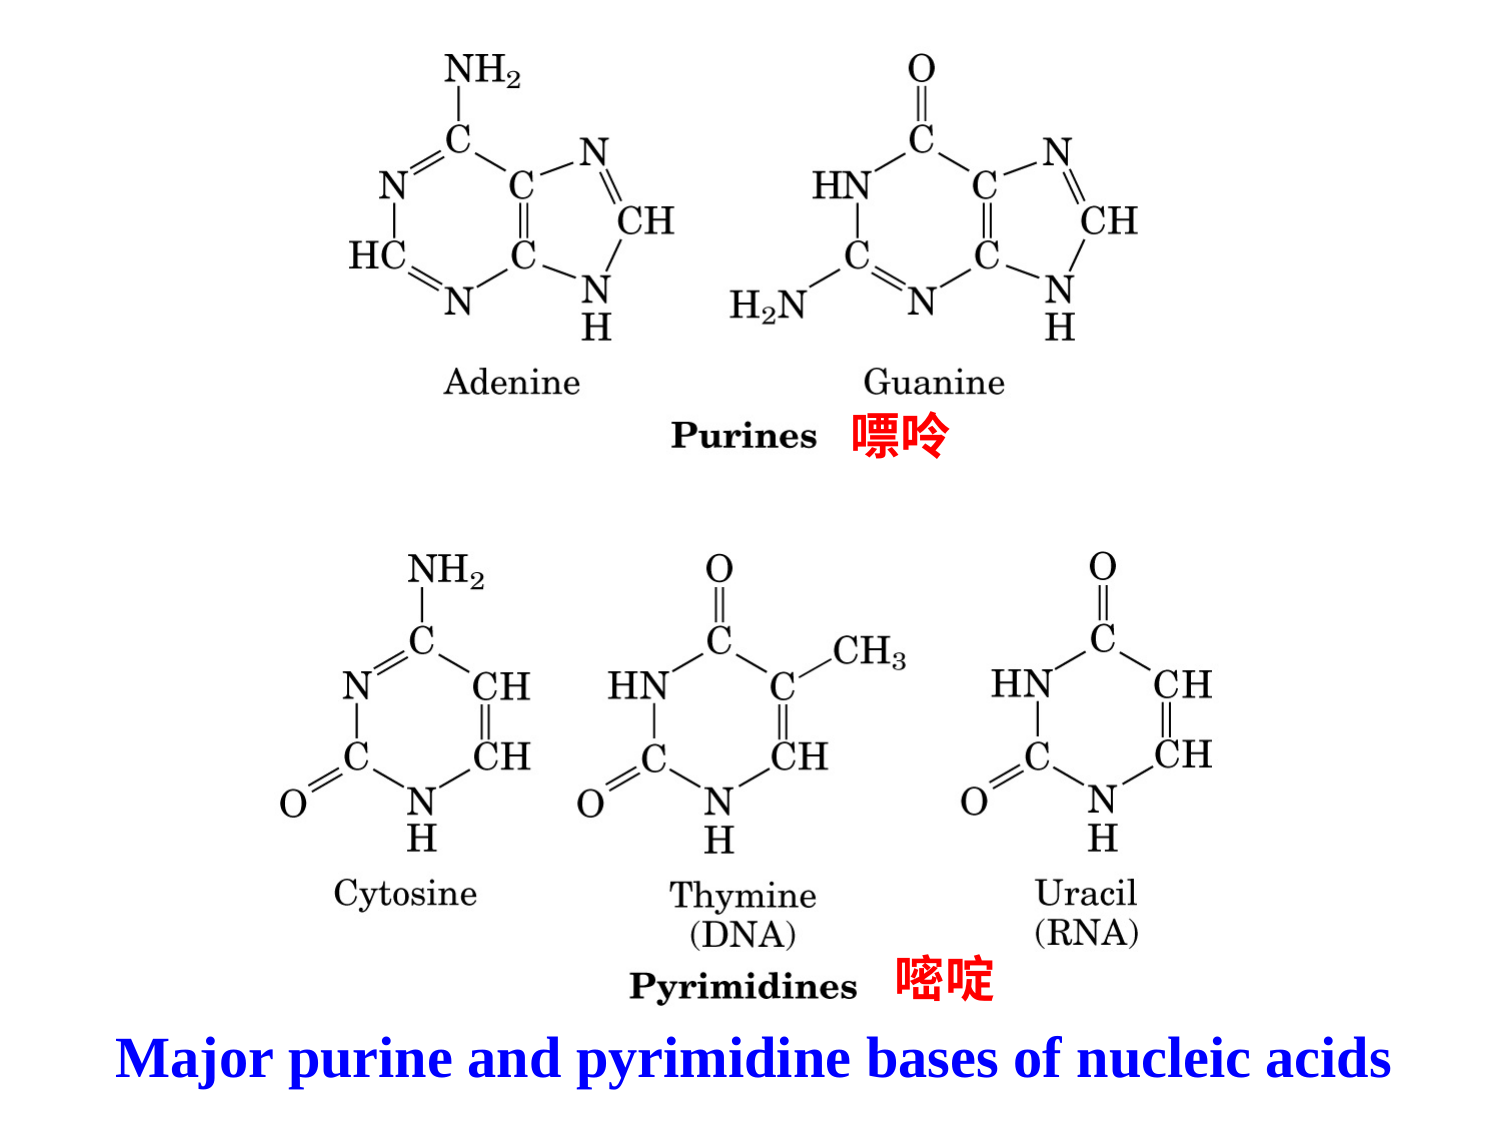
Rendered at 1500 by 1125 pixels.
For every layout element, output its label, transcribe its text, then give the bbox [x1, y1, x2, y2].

text_box Major purine and pyrimidine bases of nucleic acids [100, 1011, 1408, 1097]
picture [241, 30, 1243, 1032]
